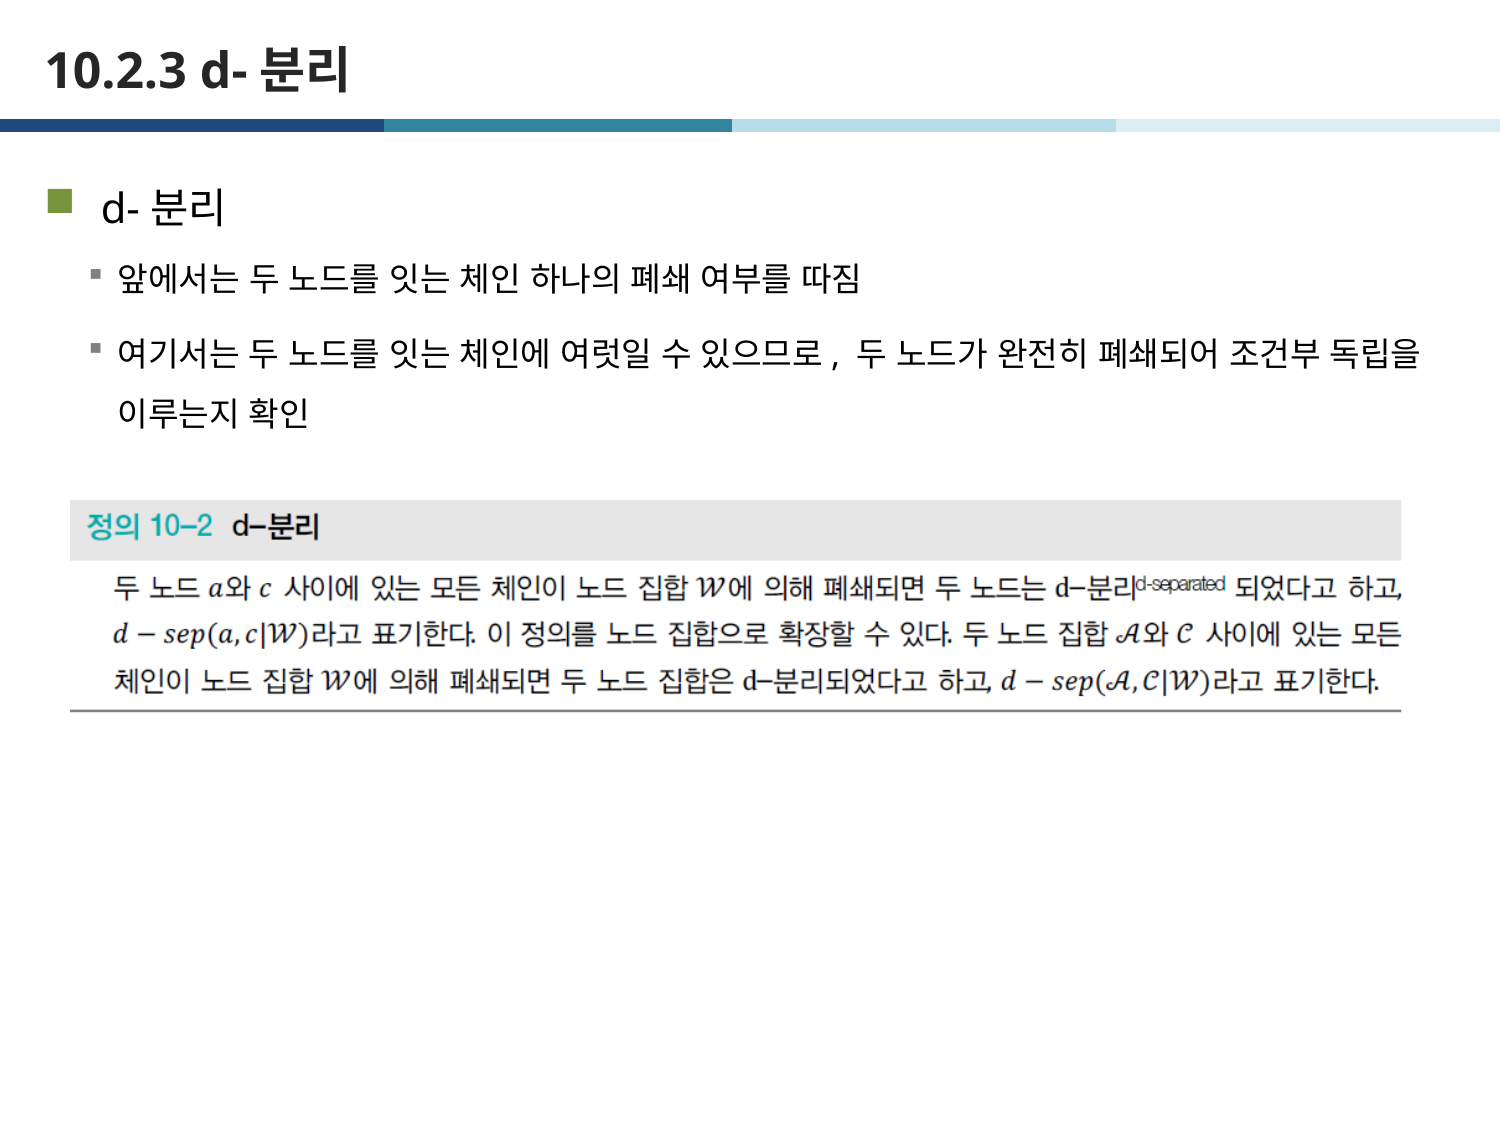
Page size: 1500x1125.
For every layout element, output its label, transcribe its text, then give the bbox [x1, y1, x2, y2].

list d-분리 앞에서는 두 노드를 잇는 체인 하나의 폐쇄 여부를 따짐 여기서는 두 노드를 잇는 체인에 여럿일 수 있으므로, 두 노드가 완전히 폐쇄되어 조건부 독립을 이루는지 확인 [29, 148, 1471, 1083]
title 10.2.3 d-분리 [29, 23, 1448, 114]
picture [69, 500, 1405, 717]
